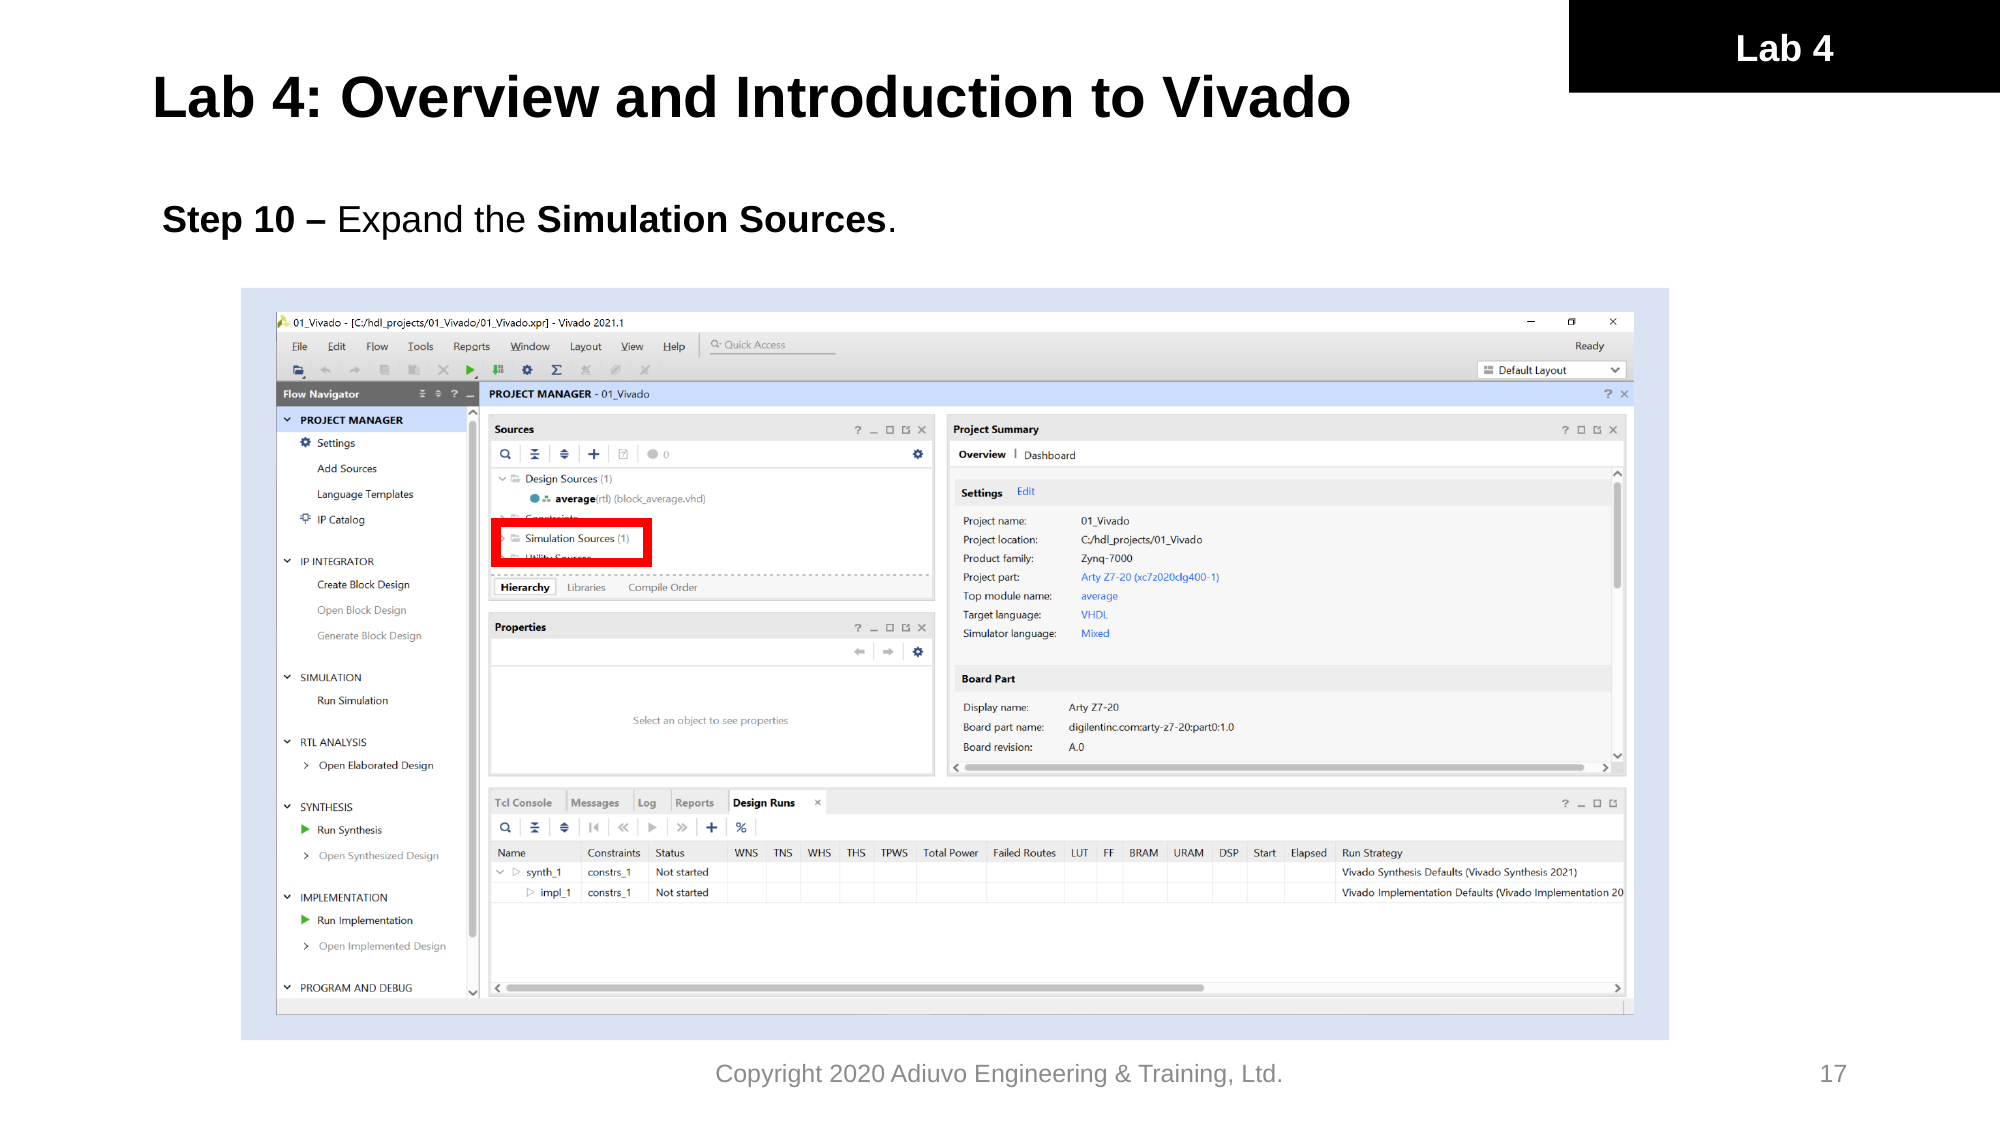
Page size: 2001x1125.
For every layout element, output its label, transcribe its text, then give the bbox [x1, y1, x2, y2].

text_box [240, 293, 1670, 1041]
picture [276, 312, 1634, 1015]
footer Copyright 2020 Adiuvo Engineering & Training, Ltd. [662, 1042, 1338, 1103]
text_box Lab 4 [1568, 0, 2000, 94]
text_box Step 10 – Expand the Simulation Sources. [147, 187, 1873, 293]
slide_number 17 [1412, 1042, 1863, 1103]
title Lab 4: Overview and Introduction to Vivado [137, 59, 1863, 153]
